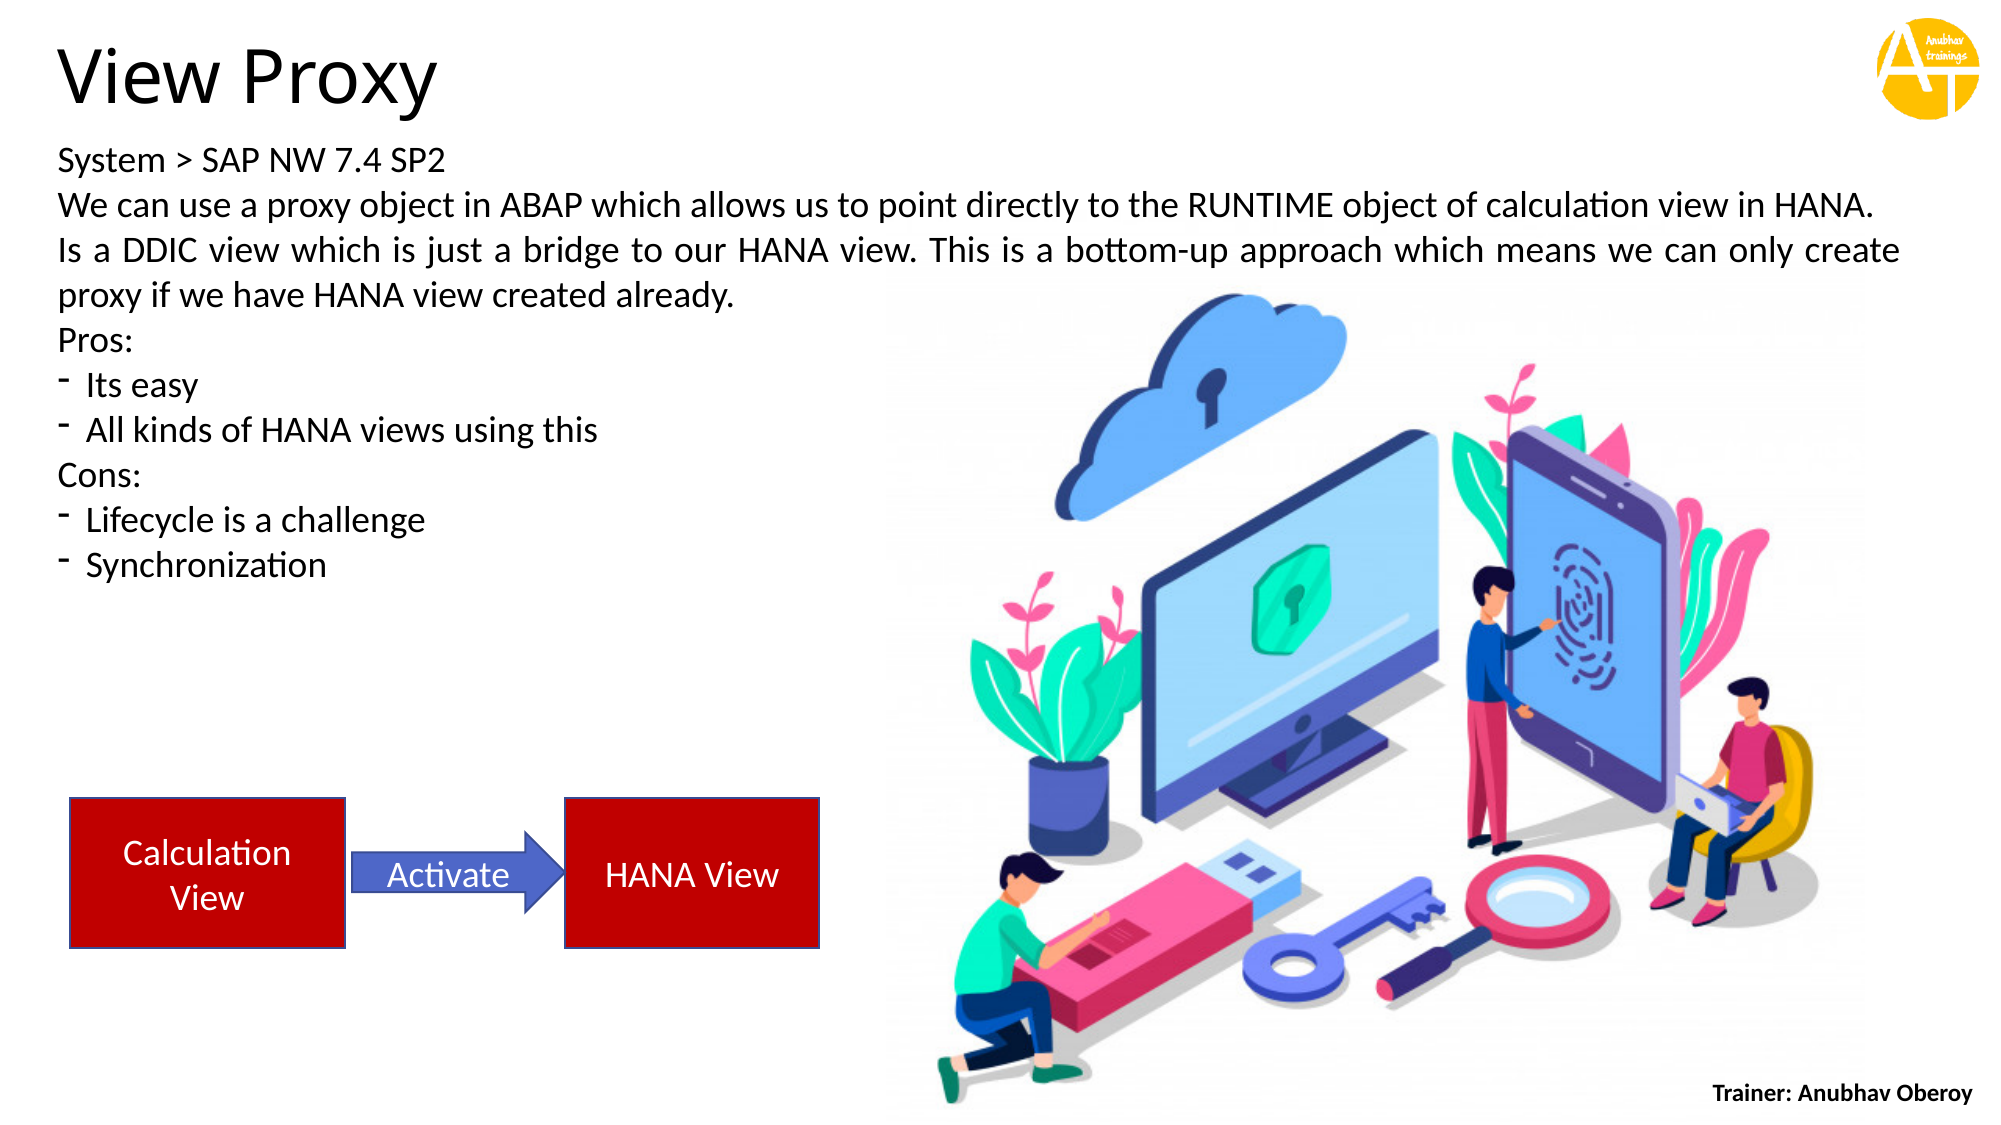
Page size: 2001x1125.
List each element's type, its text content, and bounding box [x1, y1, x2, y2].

picture [1866, 11, 1985, 128]
footer Trainer: Anubhav Oberoy [1865, 1074, 2000, 1108]
picture [886, 209, 1865, 1122]
text_box View Proxy [42, 30, 1866, 127]
text_box Activate [351, 830, 567, 915]
text_box HANA View [564, 797, 820, 949]
text_box System > SAP NW 7.4 SP2 We can use a proxy object in ABAP which allows us to point directly to the RUNTIME object of calculation view in HANA. Is a DDIC view which is just a bridge to our HANA view. This is a bottom-up approach which means we can only create proxy if we have HANA view created already. Pros: Its easy All kinds of HANA views using this Cons: Lifecycle is a challenge Synchronization [42, 127, 1918, 593]
text_box Calculation View [69, 797, 346, 949]
